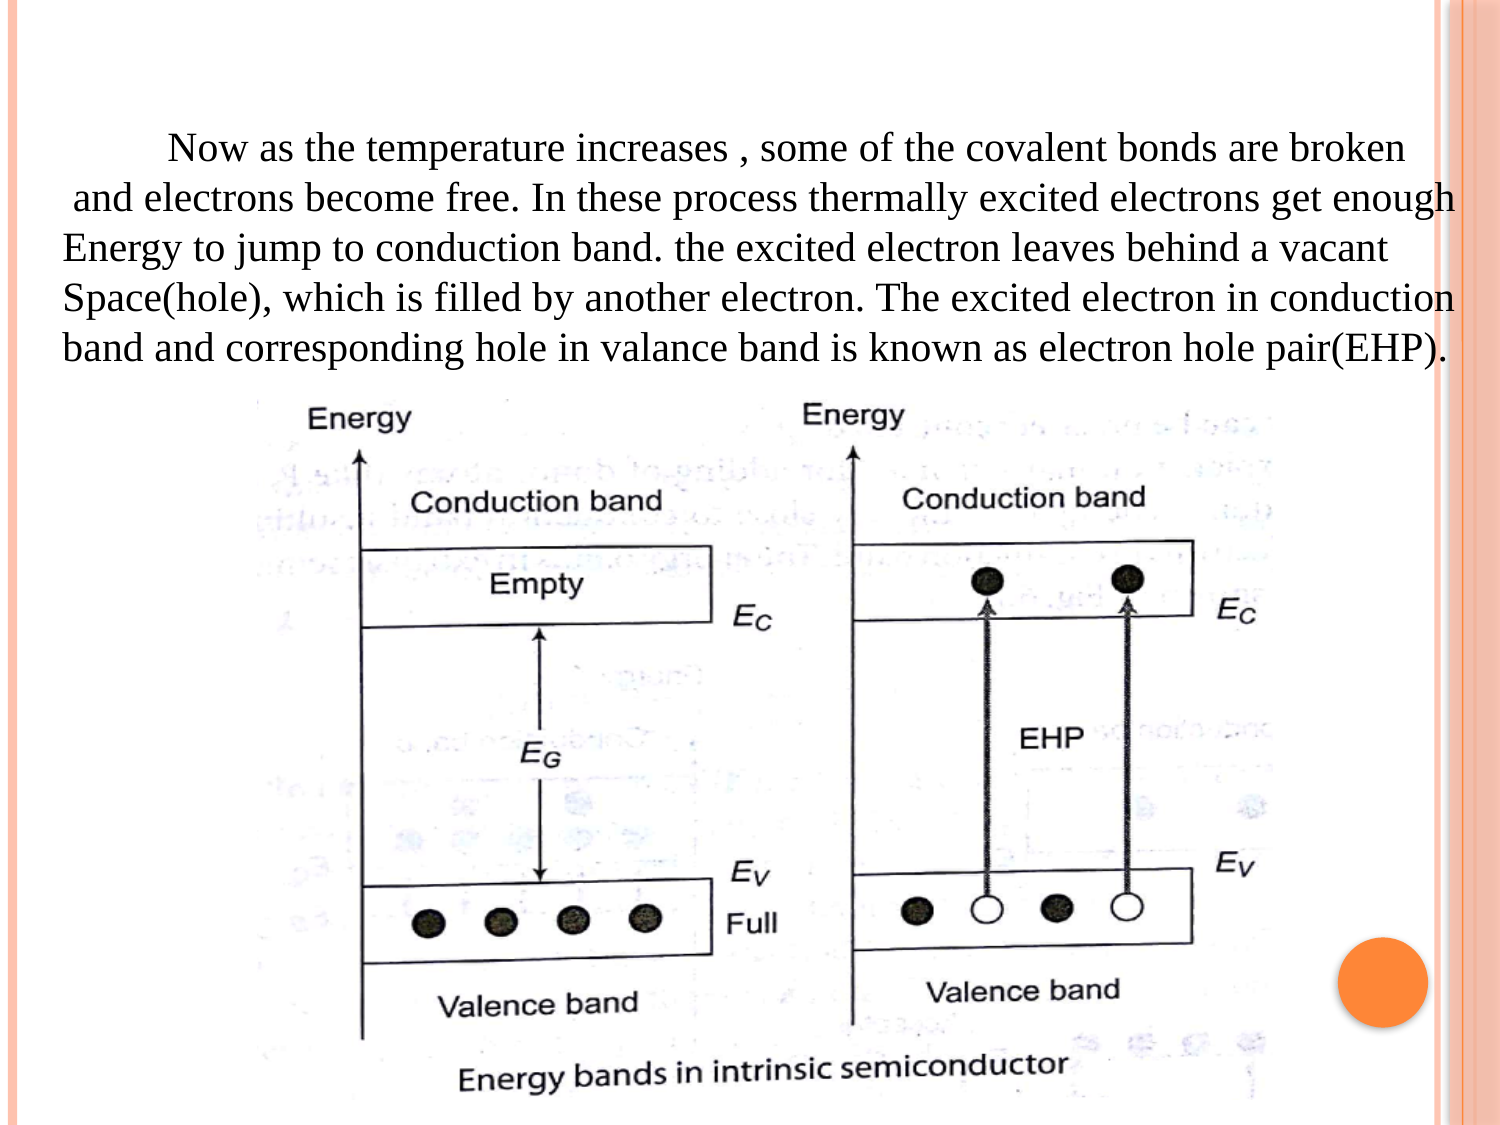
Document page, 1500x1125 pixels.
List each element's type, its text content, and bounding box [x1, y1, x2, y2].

text_box Now as the temperature increases , some of the covalent bonds are broken and electrons become free. In these process thermally excited electrons get enough Energy to jump to conduction band. the excited electron leaves behind a vacant Space(hole), which is filled by another electron. The excited electron in conduction band and corresponding hole in valance band is known as electron hole pair(EHP). [47, 112, 1483, 378]
picture [256, 399, 1274, 1101]
